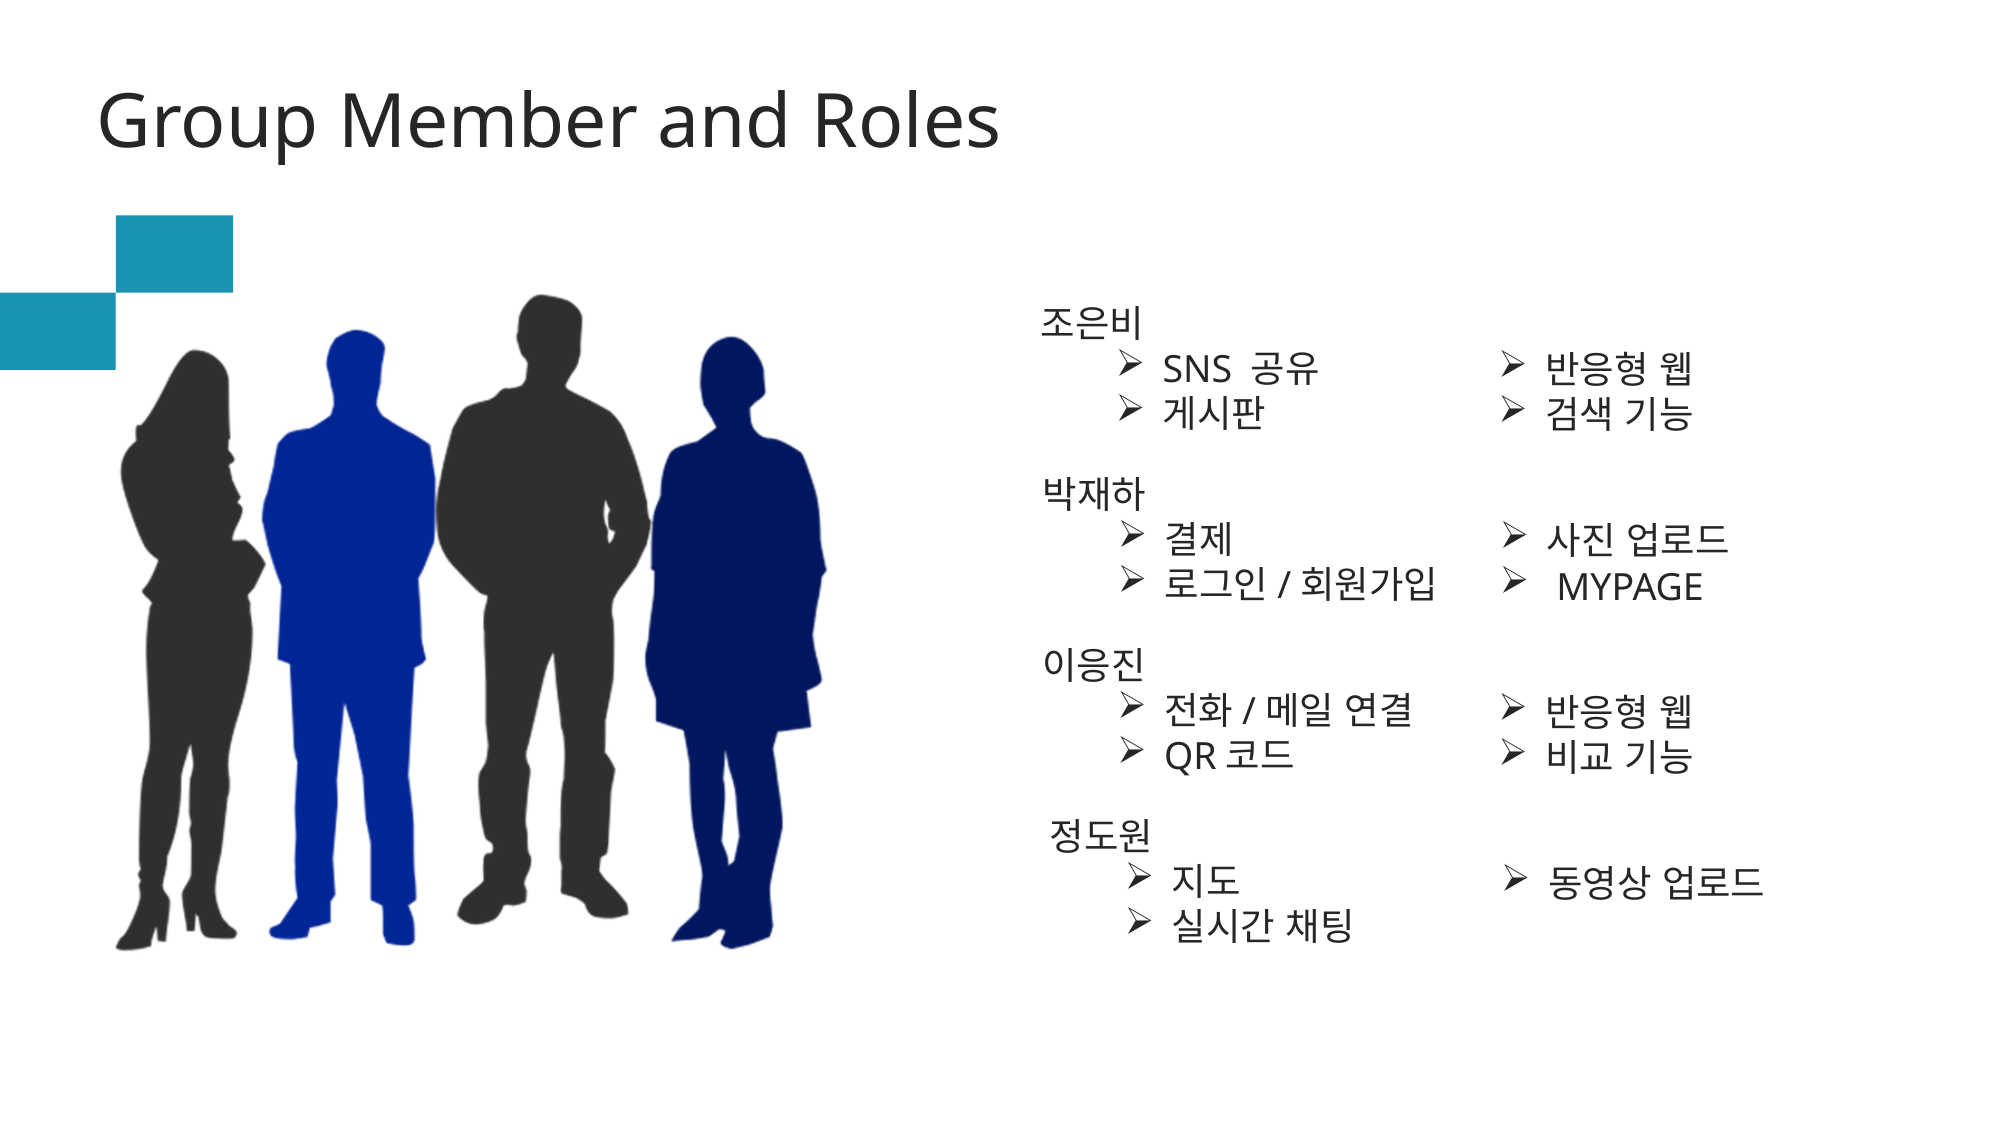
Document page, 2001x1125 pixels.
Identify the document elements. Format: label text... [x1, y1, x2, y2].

text_box Group Member and Roles [82, 75, 1017, 171]
text_box 조은비 SNS 공유 게시판 [1026, 292, 1335, 443]
text_box 반응형 웹 검색 기능 [1408, 294, 1709, 444]
text_box [0, 292, 115, 371]
text_box 이응진 전화/메일 연결 QR코드 [1027, 634, 1429, 785]
picture [115, 292, 829, 953]
text_box 동영상 업로드 [1411, 807, 1781, 957]
text_box 사진 업로드 MYPAGE [1410, 465, 1745, 615]
text_box 반응형 웹 비교 기능 [1408, 636, 1709, 786]
text_box 정도원 지도 실시간 채팅 [1035, 805, 1370, 956]
text_box 박재하 결제 로그인/회원가입 [1028, 463, 1454, 614]
text_box [115, 214, 234, 292]
